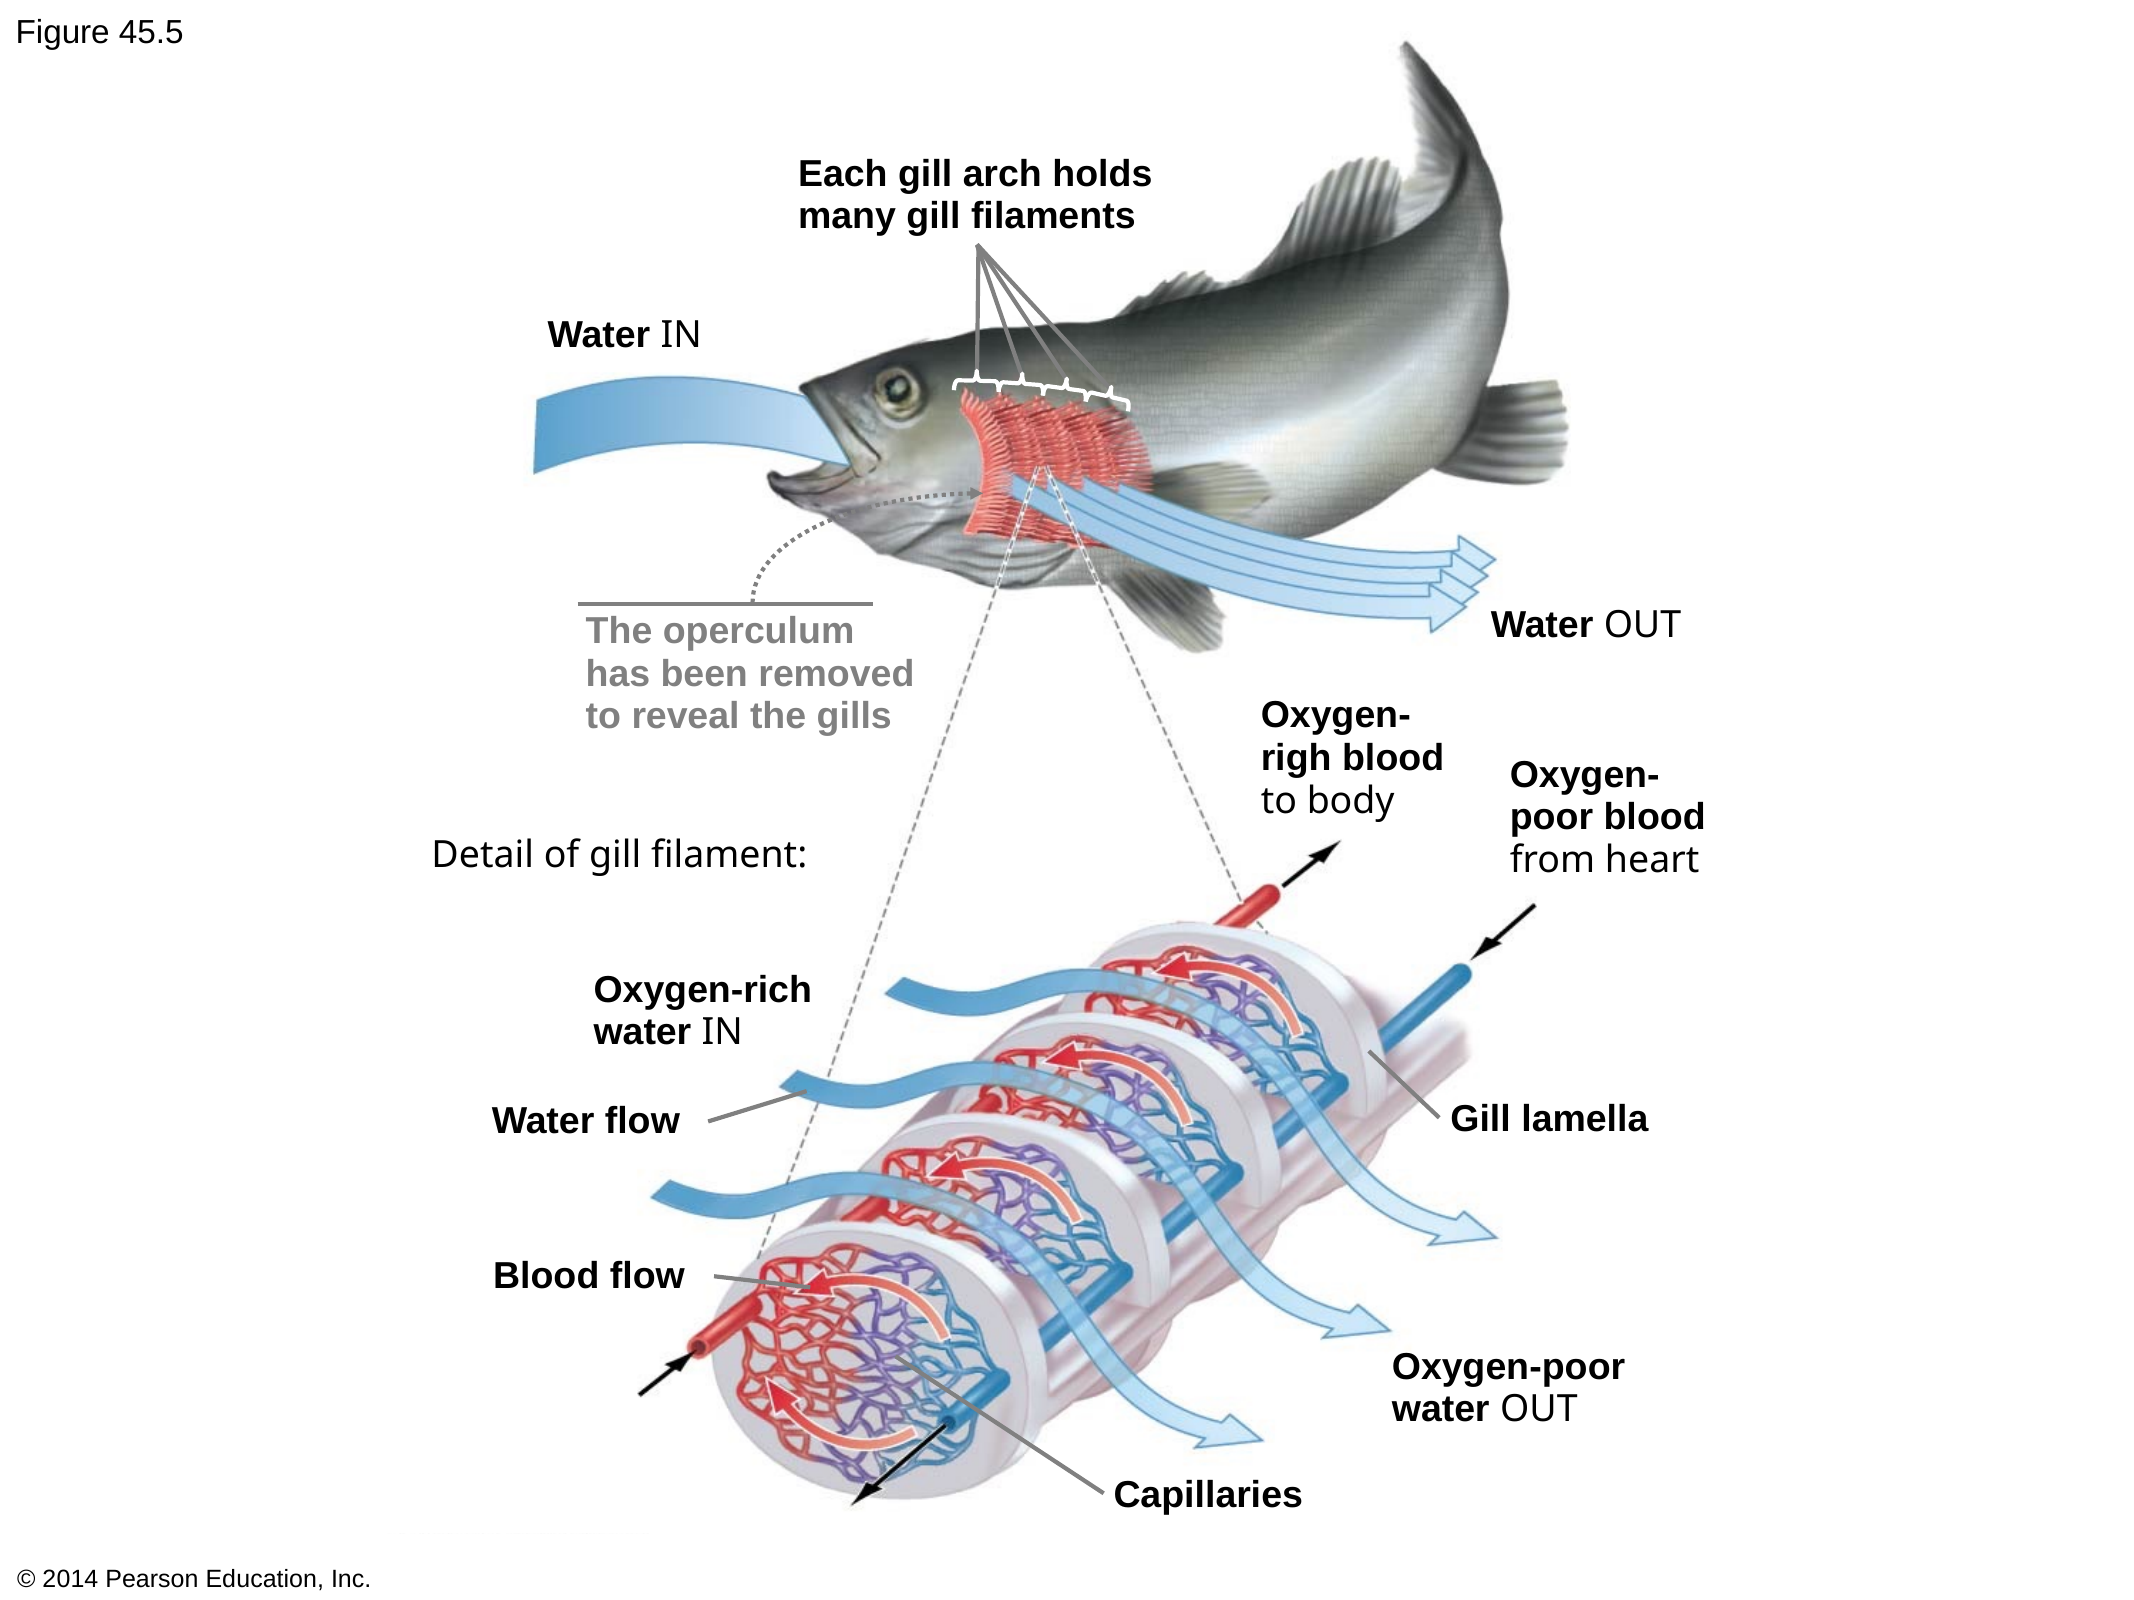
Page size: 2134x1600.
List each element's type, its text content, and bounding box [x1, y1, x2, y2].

picture [387, 31, 1747, 1534]
title Figure 45.5 [4, 0, 1409, 72]
